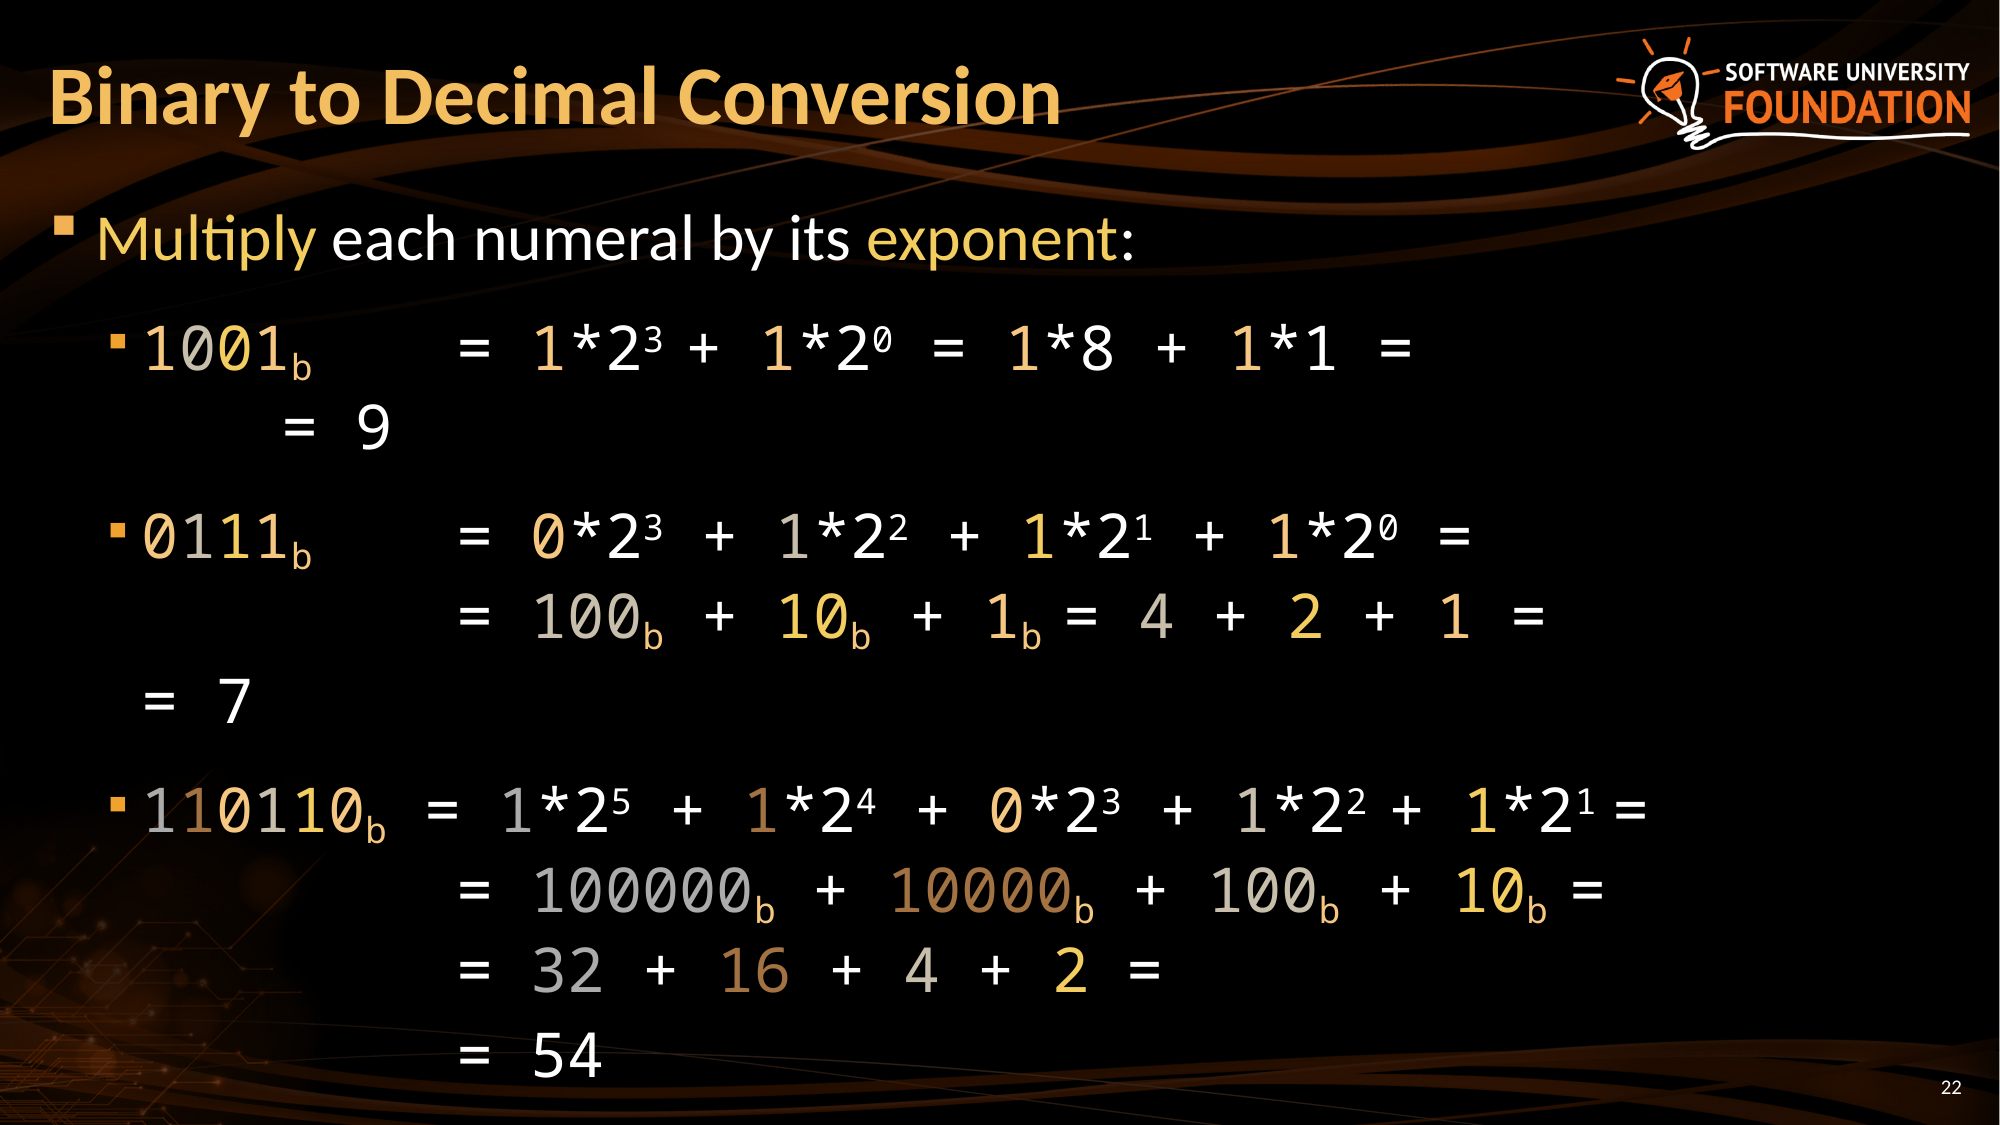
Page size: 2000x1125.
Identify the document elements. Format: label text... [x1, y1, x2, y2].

slide_number 22 [1897, 1070, 1968, 1103]
title Binary to Decimal Conversion [30, 6, 1602, 189]
picture [0, 0, 2000, 1125]
list Multiply each numeral by its exponent: 1001b = 1*23 + 1*20 = 1*8 + 1*1 = = 9 0111b = 0*23 + 1*22 + 1*21 + 1*20 = = 100b + 10b + 1b = 4 + 2 + 1 = = 7 110110b = 1*25 + 1*24 + 0*23 + 1*22 + 1*21 = = 100000b + 10000b + 100b + 10b = = 32 + 16 + 4 + 2 = = 54 [31, 188, 1968, 1103]
